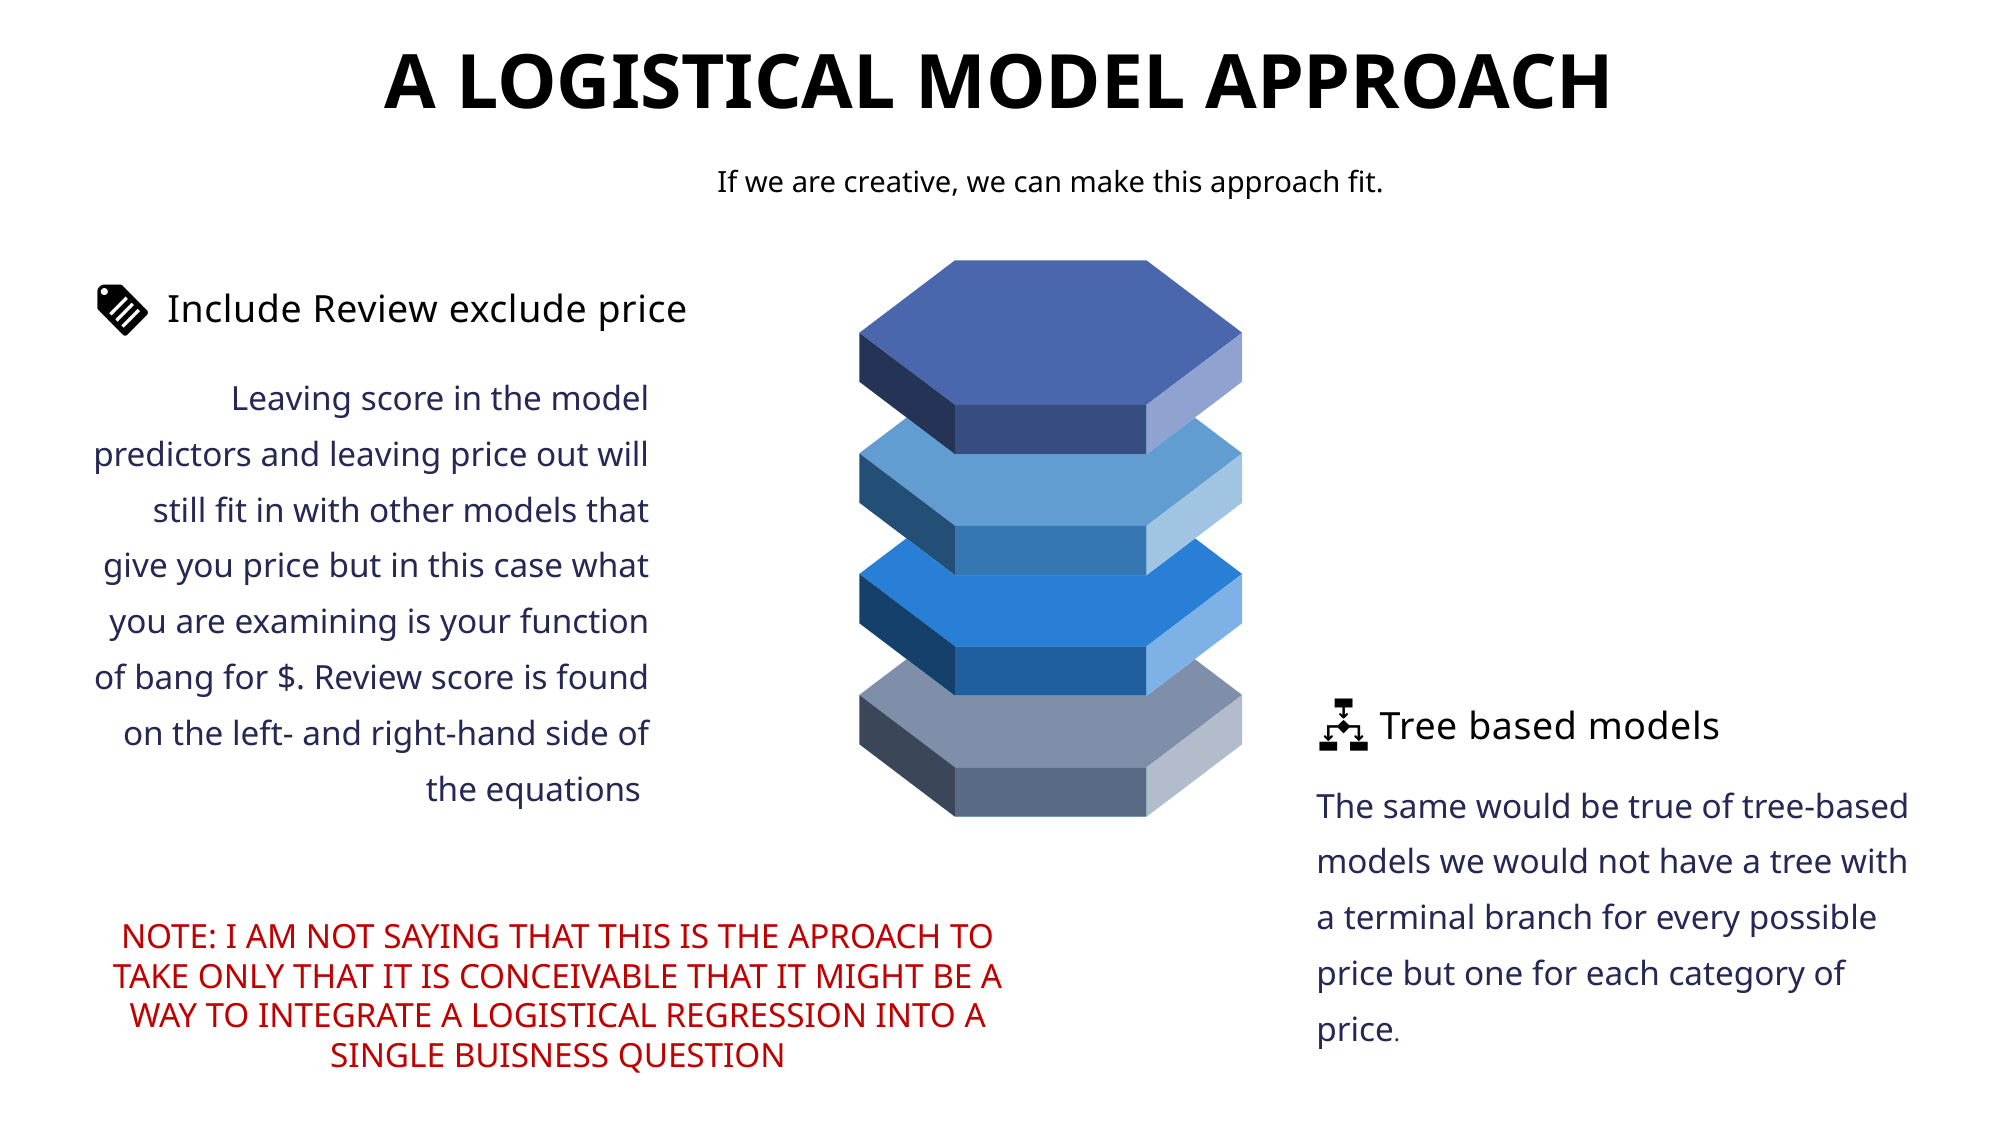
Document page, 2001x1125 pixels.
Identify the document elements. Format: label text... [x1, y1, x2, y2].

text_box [859, 582, 1243, 696]
text_box NOTE: I AM NOT SAYING THAT THIS IS THE APROACH TO TAKE ONLY THAT IT IS CONCEIVABLE THAT IT MIGHT BE A WAY TO INTEGRATE A LOGISTICAL REGRESSION INTO A SINGLE BUISNESS QUESTION [67, 907, 1049, 1082]
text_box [859, 260, 1243, 455]
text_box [859, 703, 1243, 817]
picture [79, 267, 163, 351]
picture [1313, 694, 1374, 755]
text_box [70, 277, 689, 760]
text_box If we are creative, we can make this approach fit. [654, 155, 1447, 206]
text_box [859, 460, 1243, 576]
text_box A LOGISTICAL MODEL APPROACH [325, 26, 1675, 132]
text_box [1301, 693, 1933, 1000]
